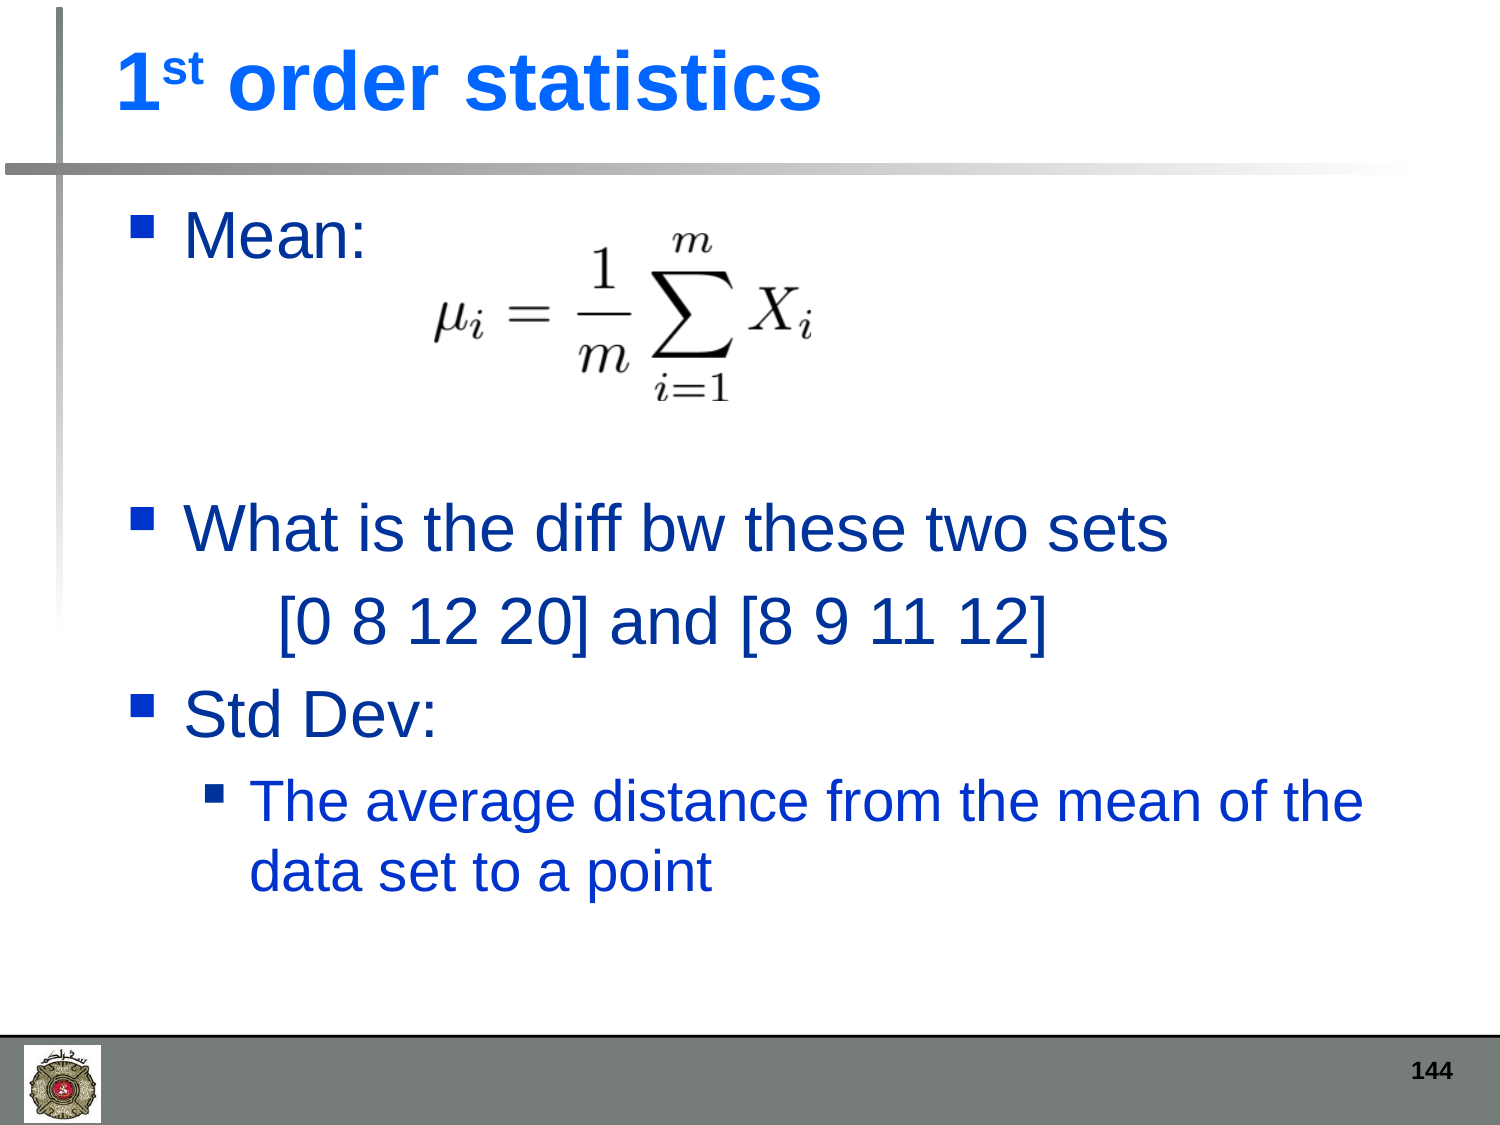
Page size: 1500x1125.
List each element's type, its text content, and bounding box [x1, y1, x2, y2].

list Mean: What is the diff bw these two sets [0 8 12 20] and [8 9 11 12] Std Dev: The average distance from the mean of the data set to a point [112, 184, 1469, 1024]
picture [433, 233, 812, 401]
picture [24, 1045, 101, 1123]
title 1st order statistics [100, 19, 1459, 135]
